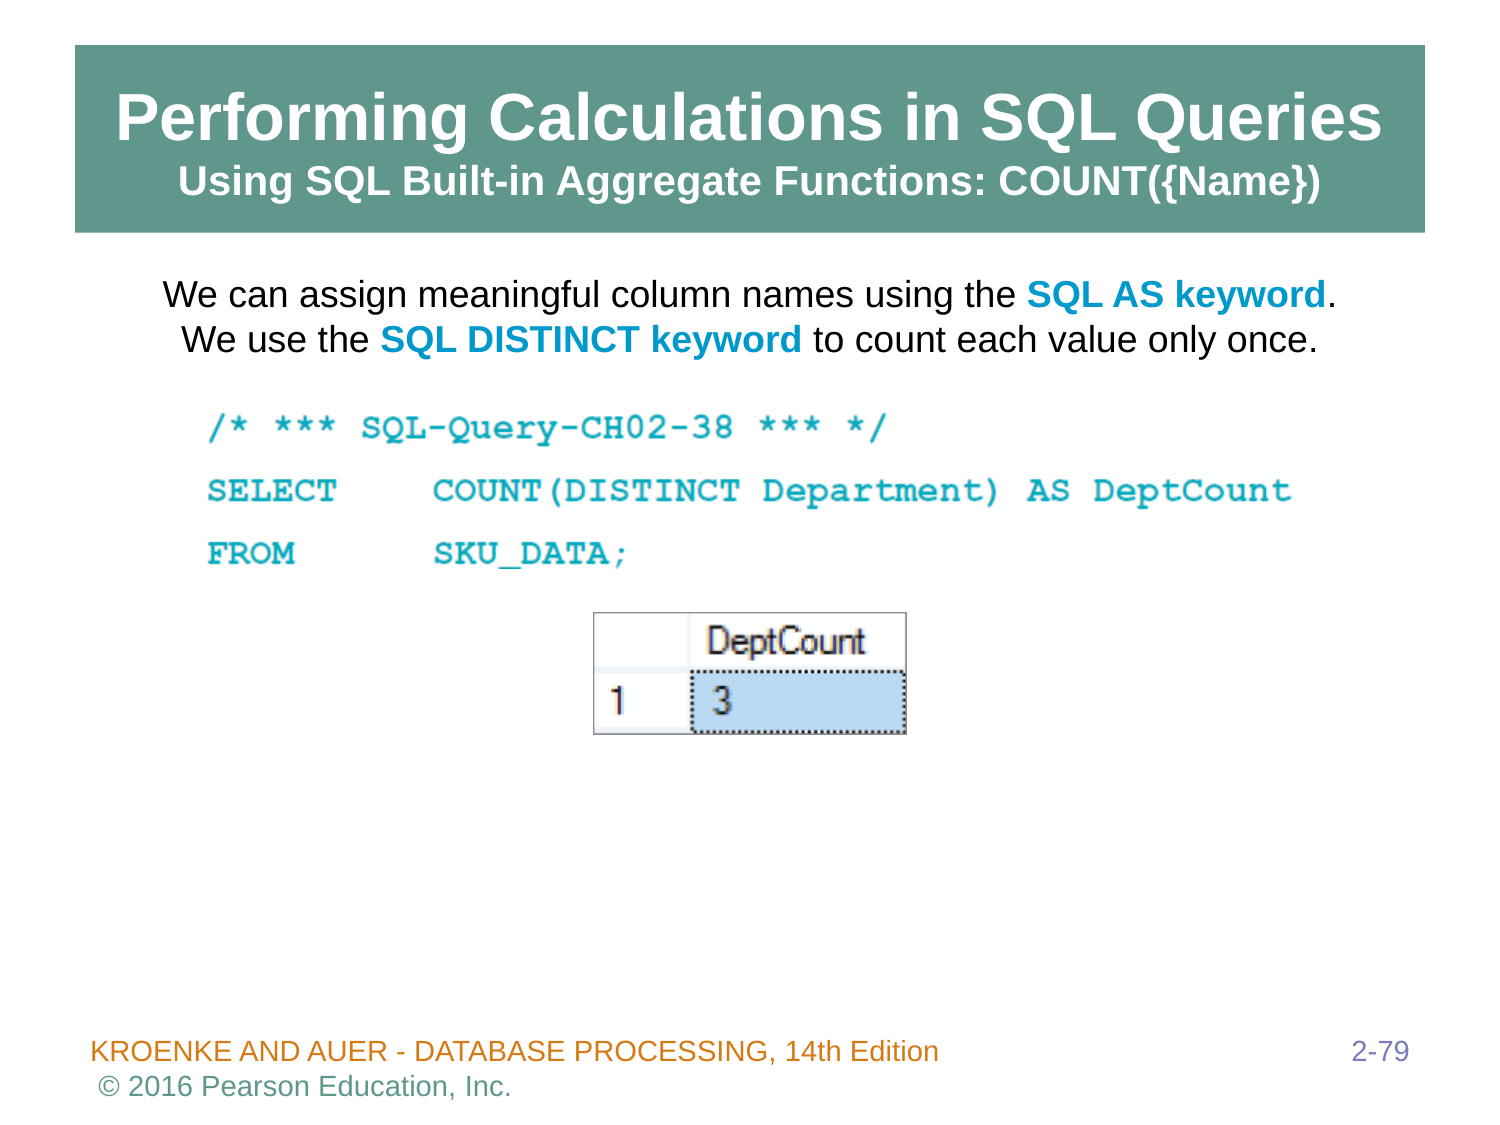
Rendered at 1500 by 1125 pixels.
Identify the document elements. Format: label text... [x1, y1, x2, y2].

text_box We can assign meaningful column names using the SQL AS keyword. We use the SQL DISTINCT keyword to count each value only once. [74, 262, 1425, 368]
slide_number 2-79 [1074, 1024, 1426, 1103]
picture [593, 612, 907, 735]
picture [206, 412, 1294, 569]
title Performing Calculations in SQL Queries Using SQL Built-in Aggregate Functions: COUNT({Name}) [74, 44, 1426, 233]
footer KROENKE AND AUER - DATABASE PROCESSING, 14th Edition © 2016 Pearson Education, Inc. [74, 1024, 963, 1104]
